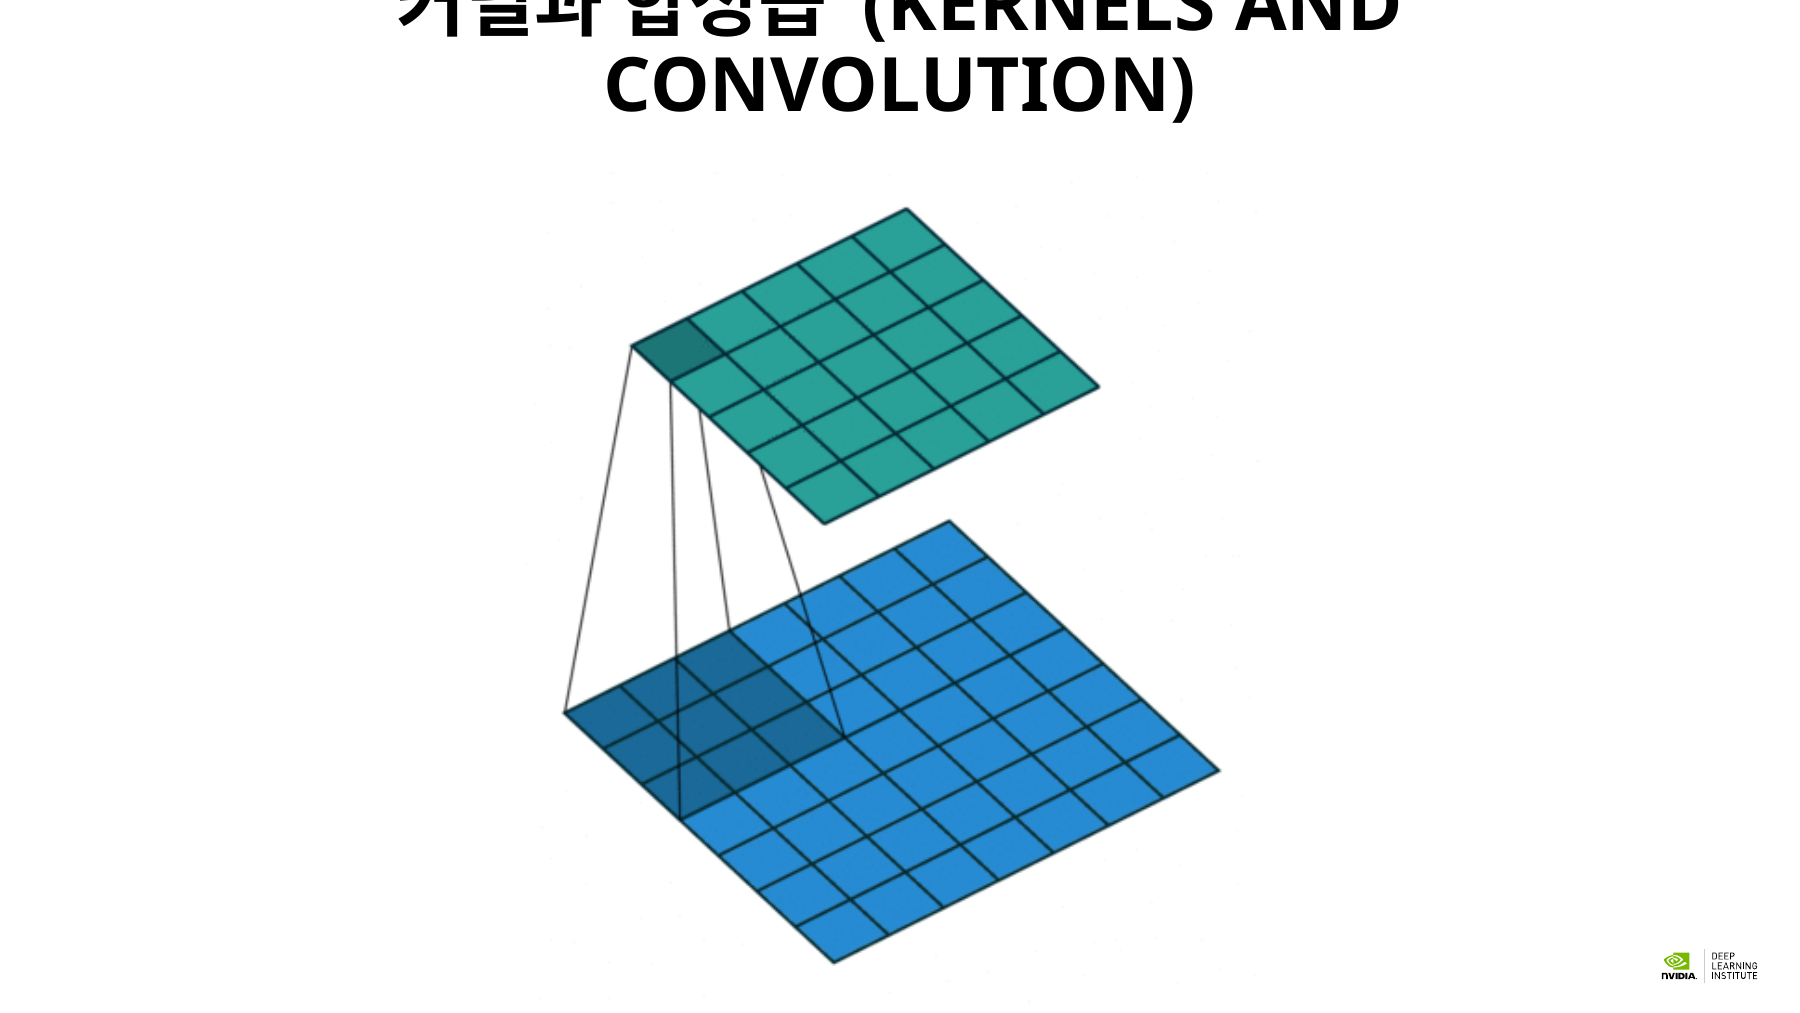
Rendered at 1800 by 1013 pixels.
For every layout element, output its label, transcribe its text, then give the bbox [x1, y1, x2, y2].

picture [525, 169, 1260, 1003]
title 커널과 합성곱 (KERNELS and CONVOLUTION) [81, 38, 1719, 136]
